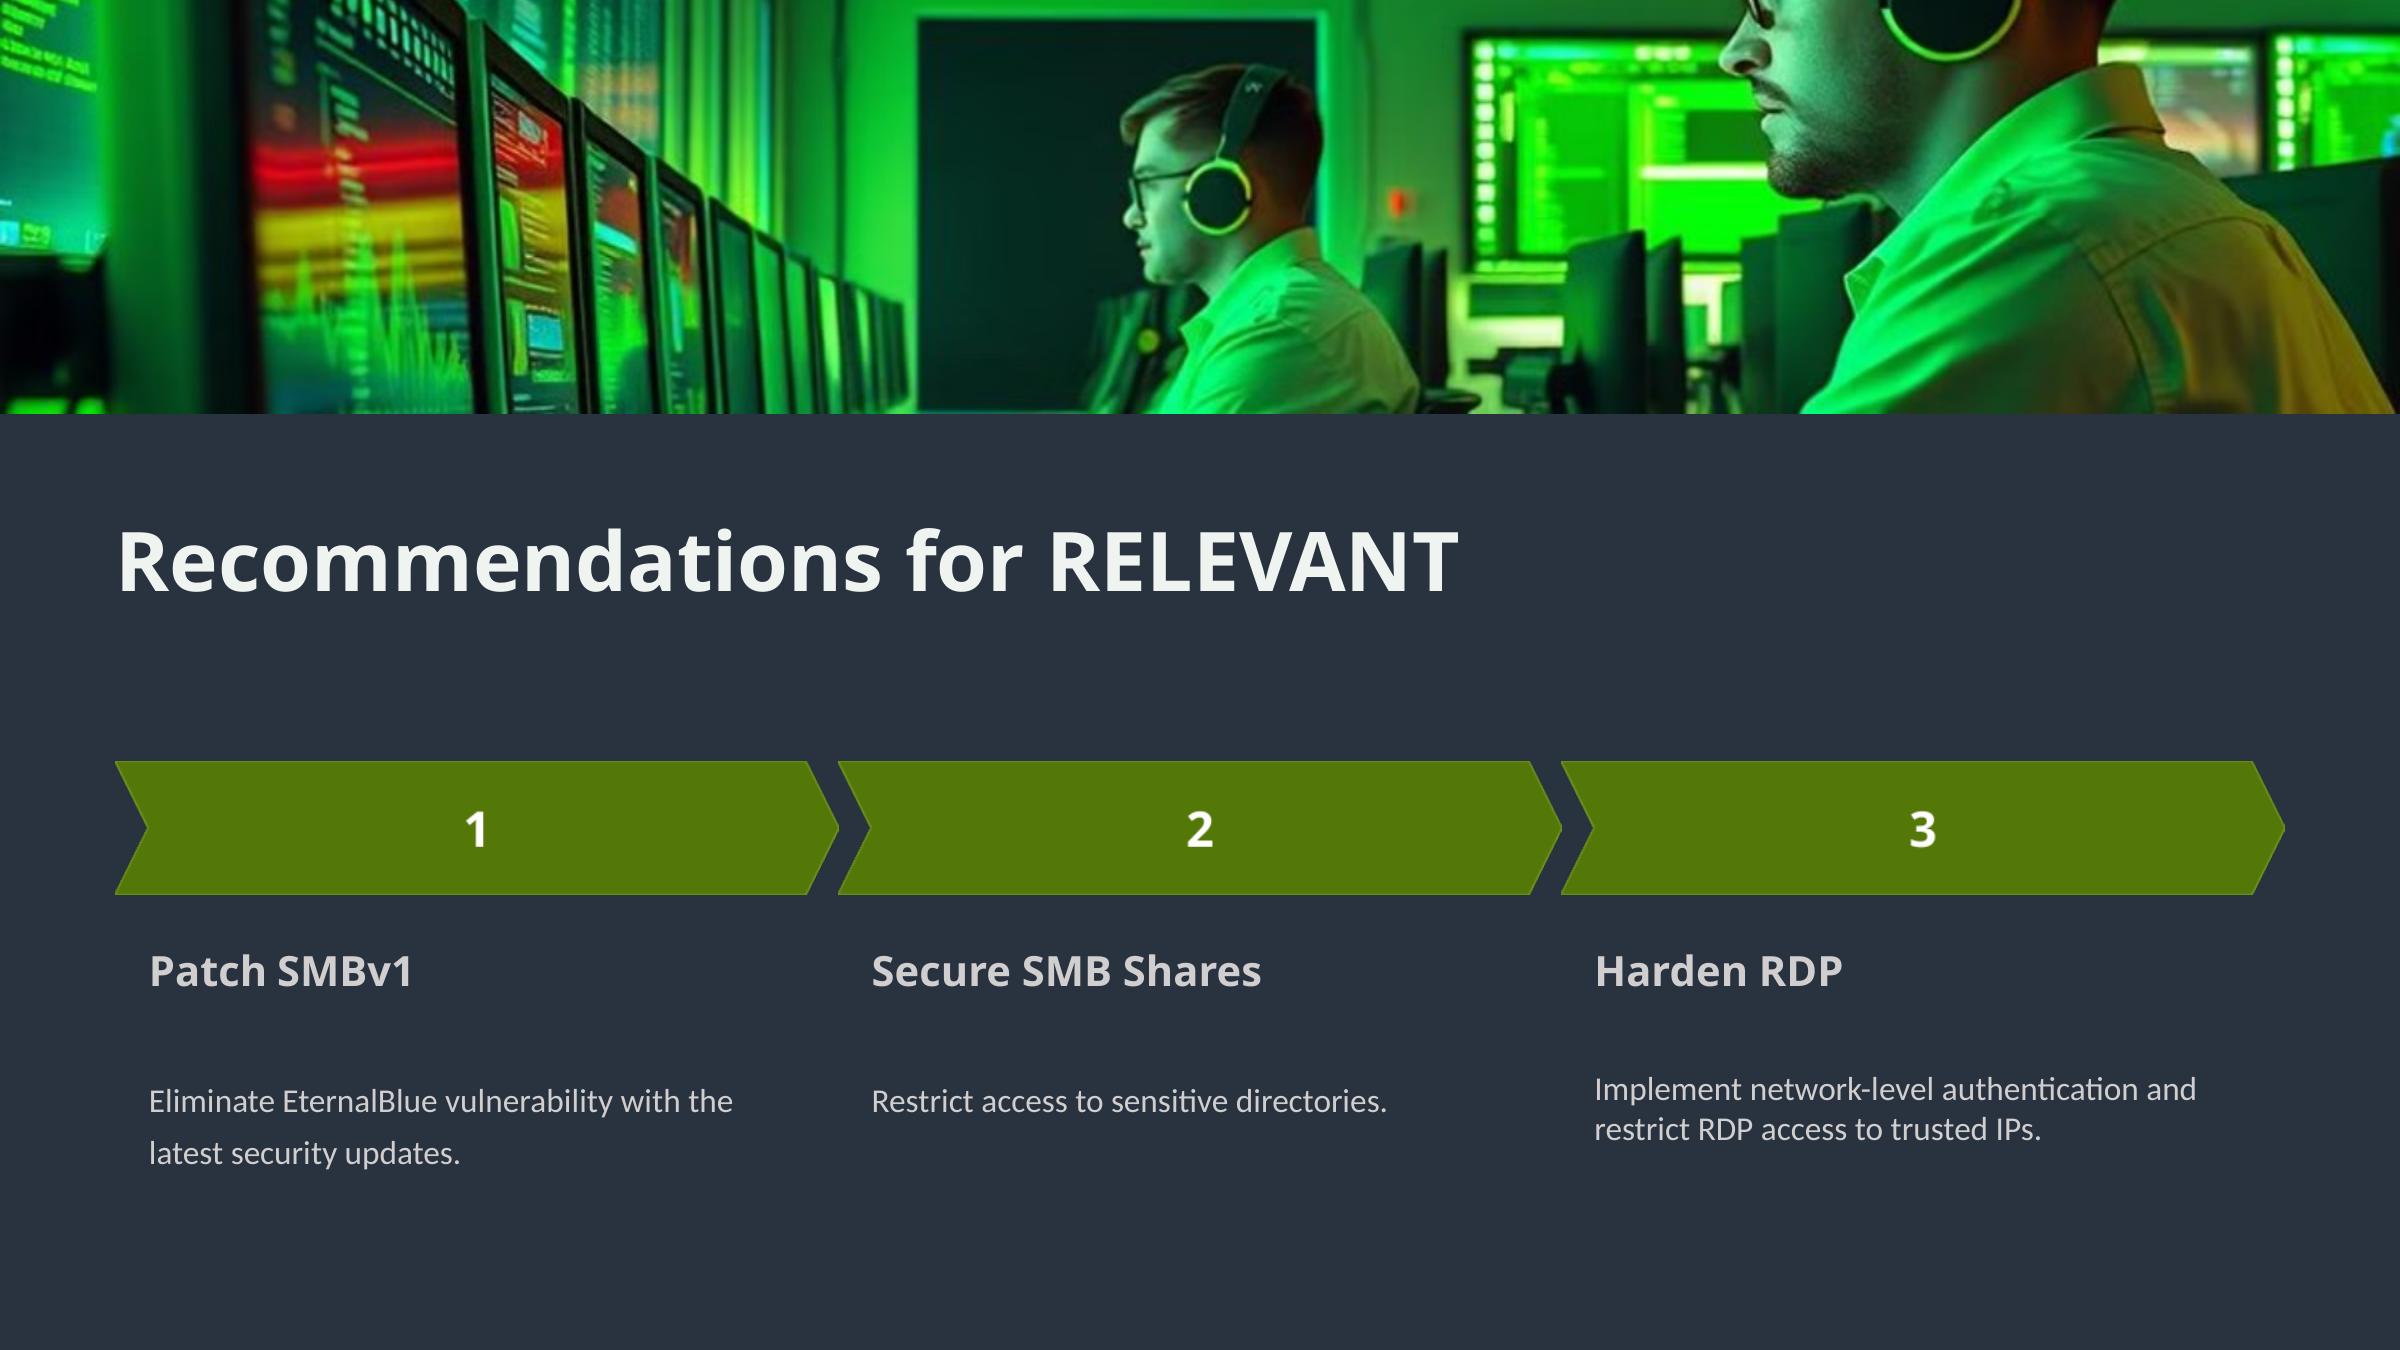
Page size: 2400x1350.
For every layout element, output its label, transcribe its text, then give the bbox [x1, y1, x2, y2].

text_box Restrict access to sensitive directories. [871, 1067, 1529, 1227]
picture [0, 0, 2400, 414]
text_box Patch SMBv1 [148, 943, 806, 1048]
text_box Implement network-level authentication and restrict RDP access to trusted IPs. [1594, 1067, 2251, 1227]
text_box Harden RDP [1594, 943, 2251, 1048]
picture [115, 761, 2285, 895]
text_box Recommendations for RELEVANT [115, 505, 2284, 713]
text_box Secure SMB Shares [871, 943, 1529, 1048]
text_box Eliminate EternalBlue vulnerability with the latest security updates. [148, 1067, 806, 1227]
